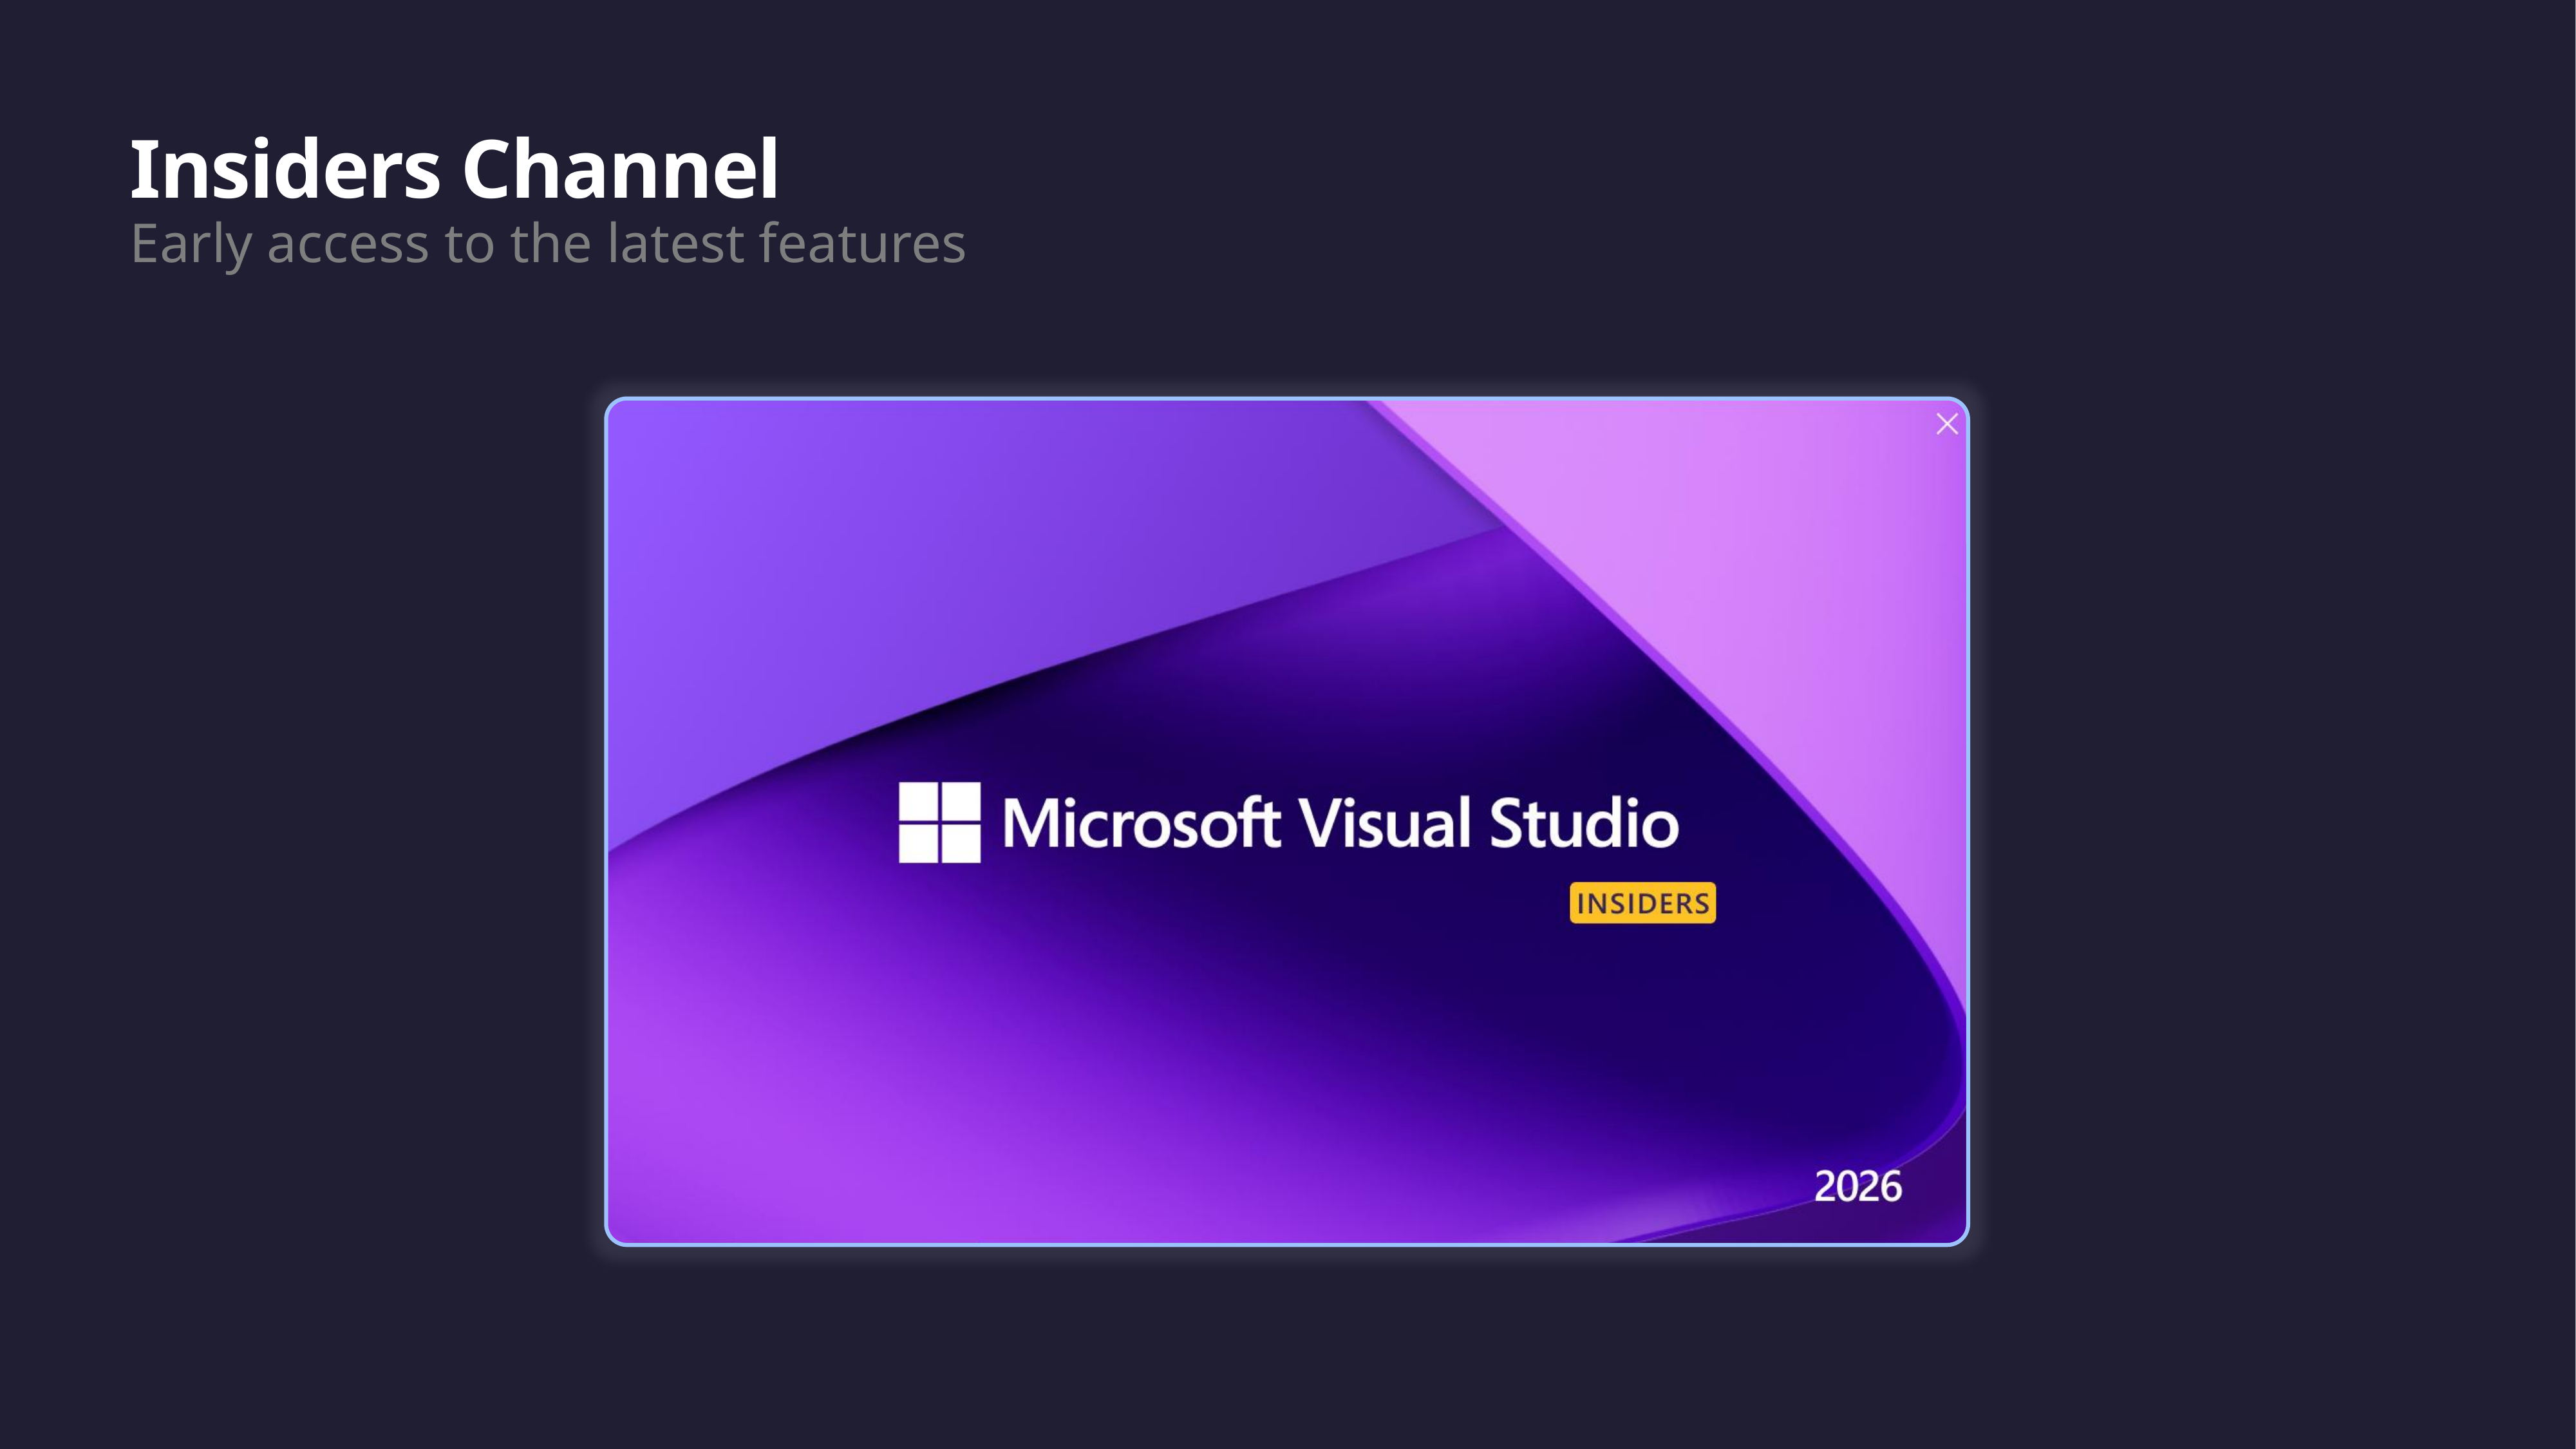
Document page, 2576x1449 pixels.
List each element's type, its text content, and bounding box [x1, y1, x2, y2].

picture [606, 398, 1968, 1245]
text_box Early access to the latest features [120, 204, 1317, 320]
text_box Insiders Channel [120, 112, 861, 204]
